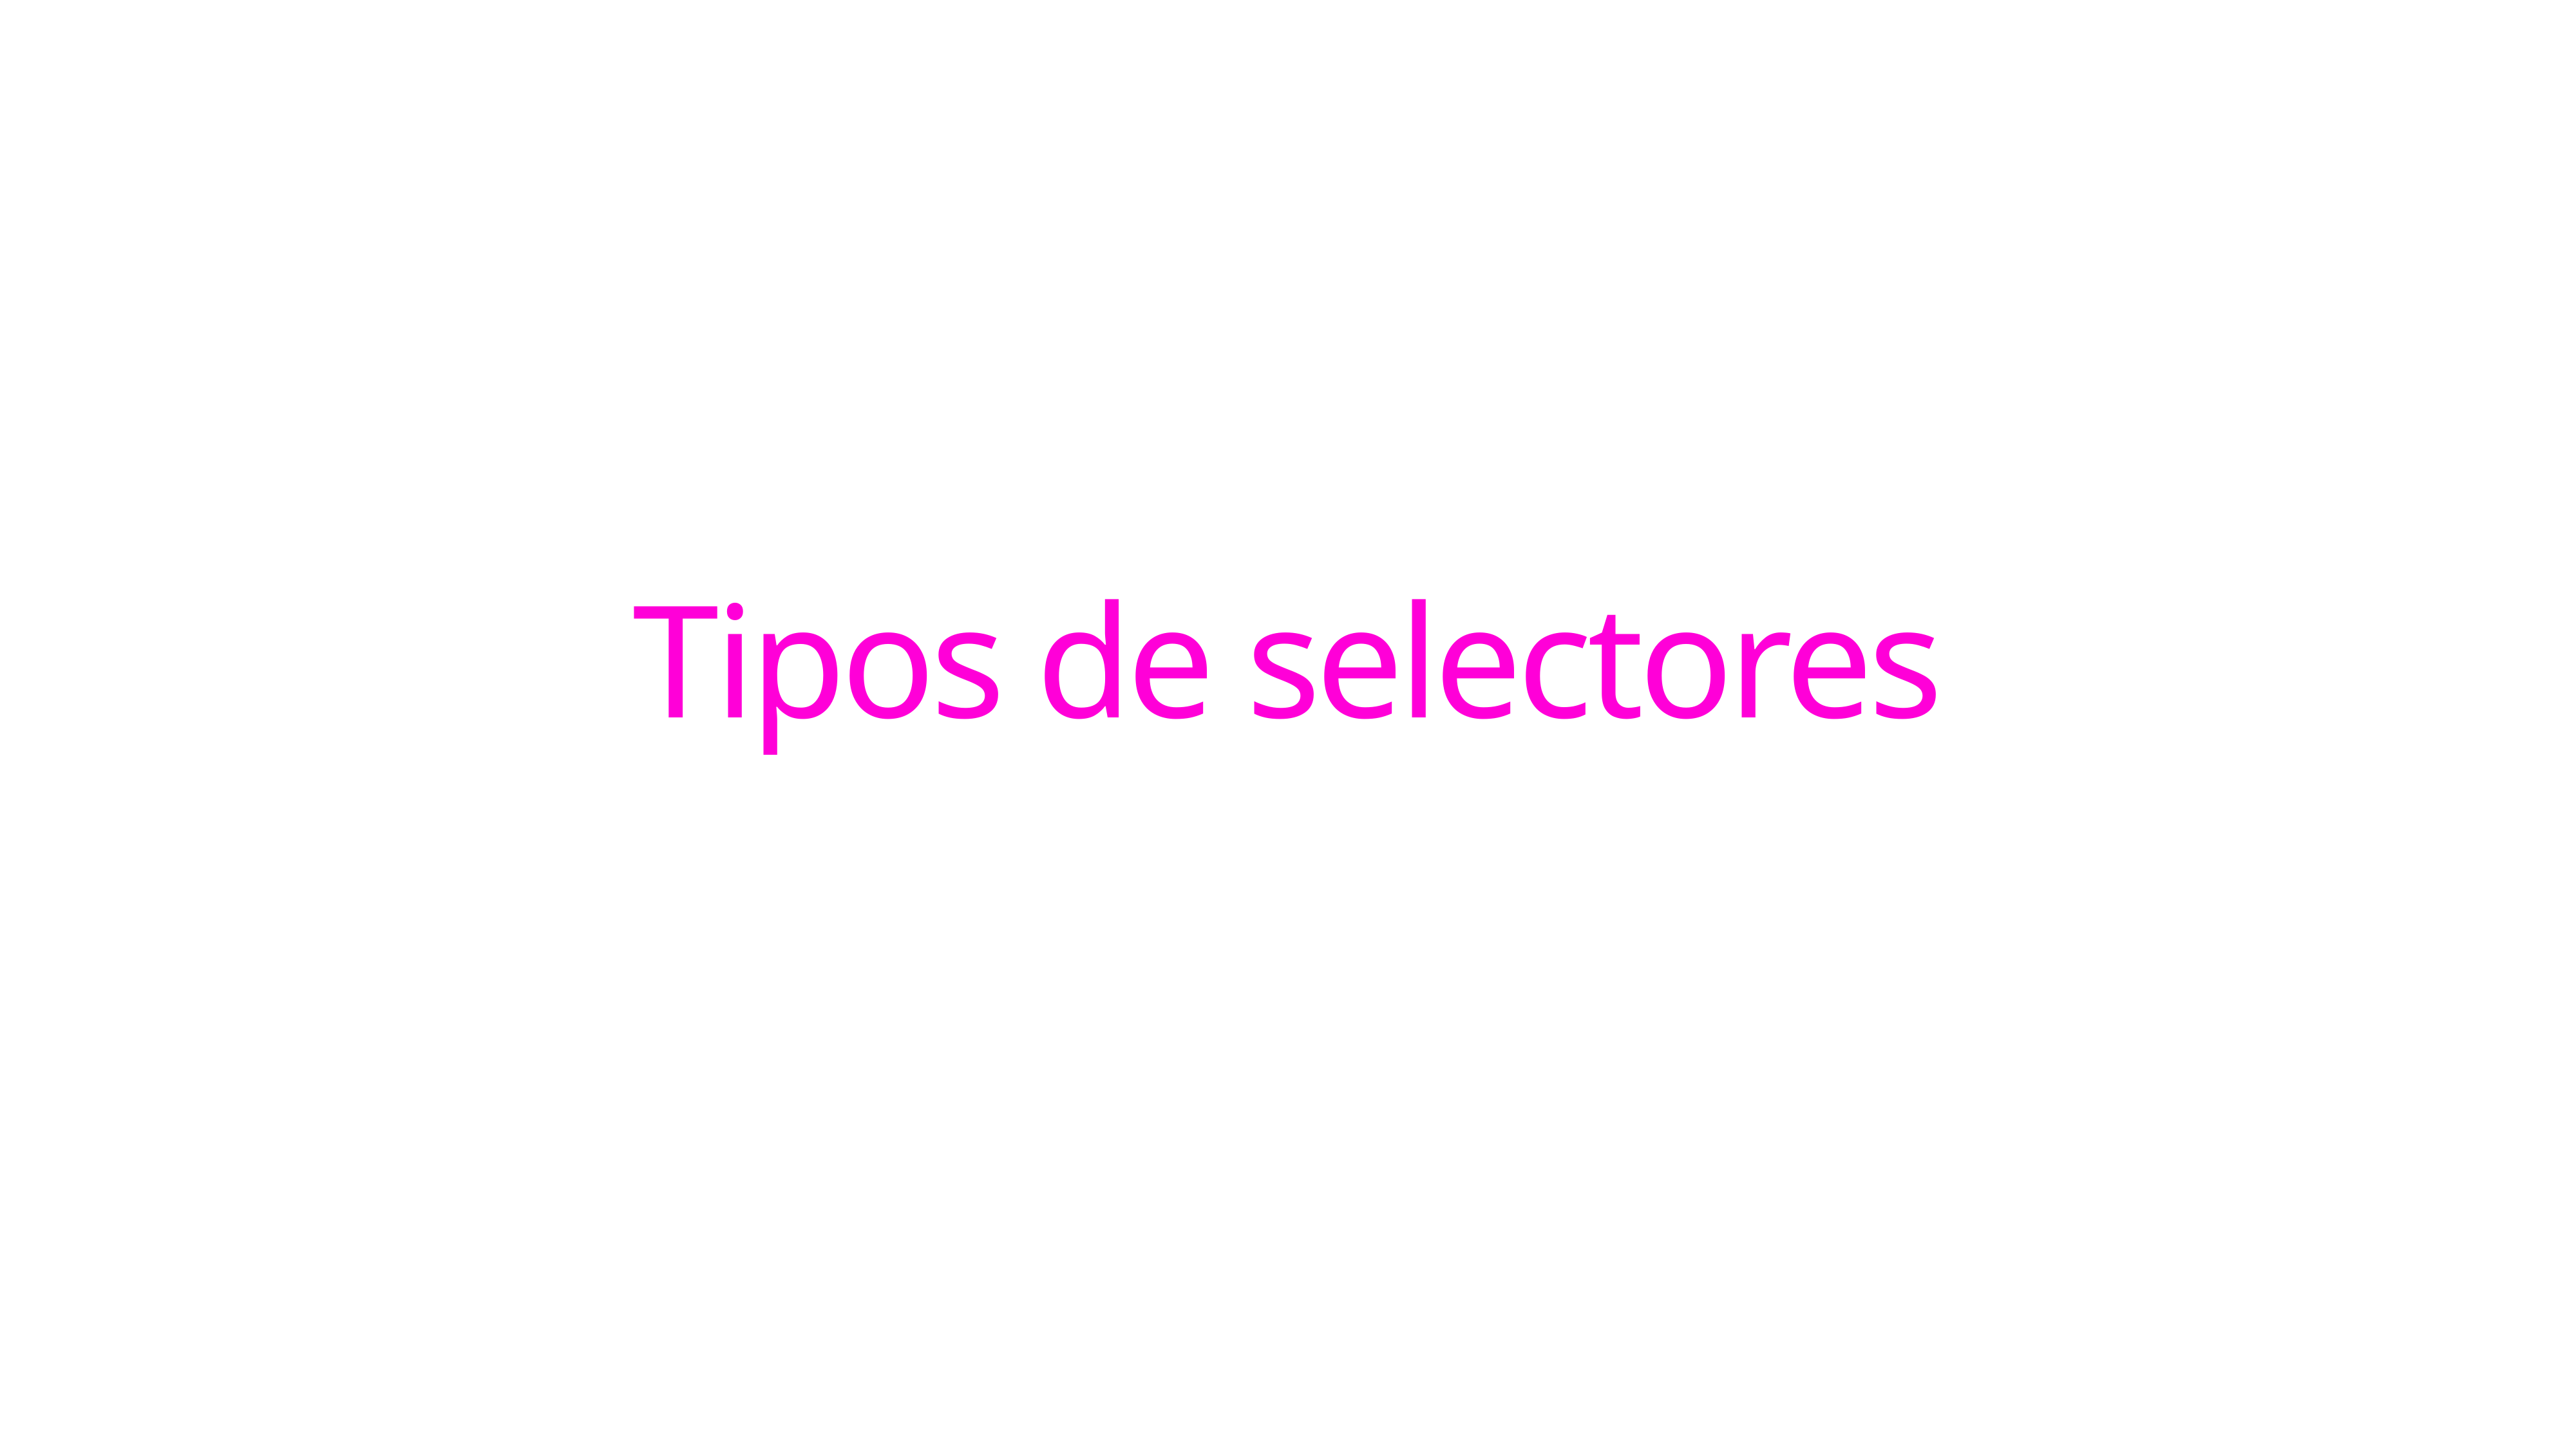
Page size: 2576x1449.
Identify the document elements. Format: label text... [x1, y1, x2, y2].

title Tipos de selectores [133, 347, 2443, 757]
